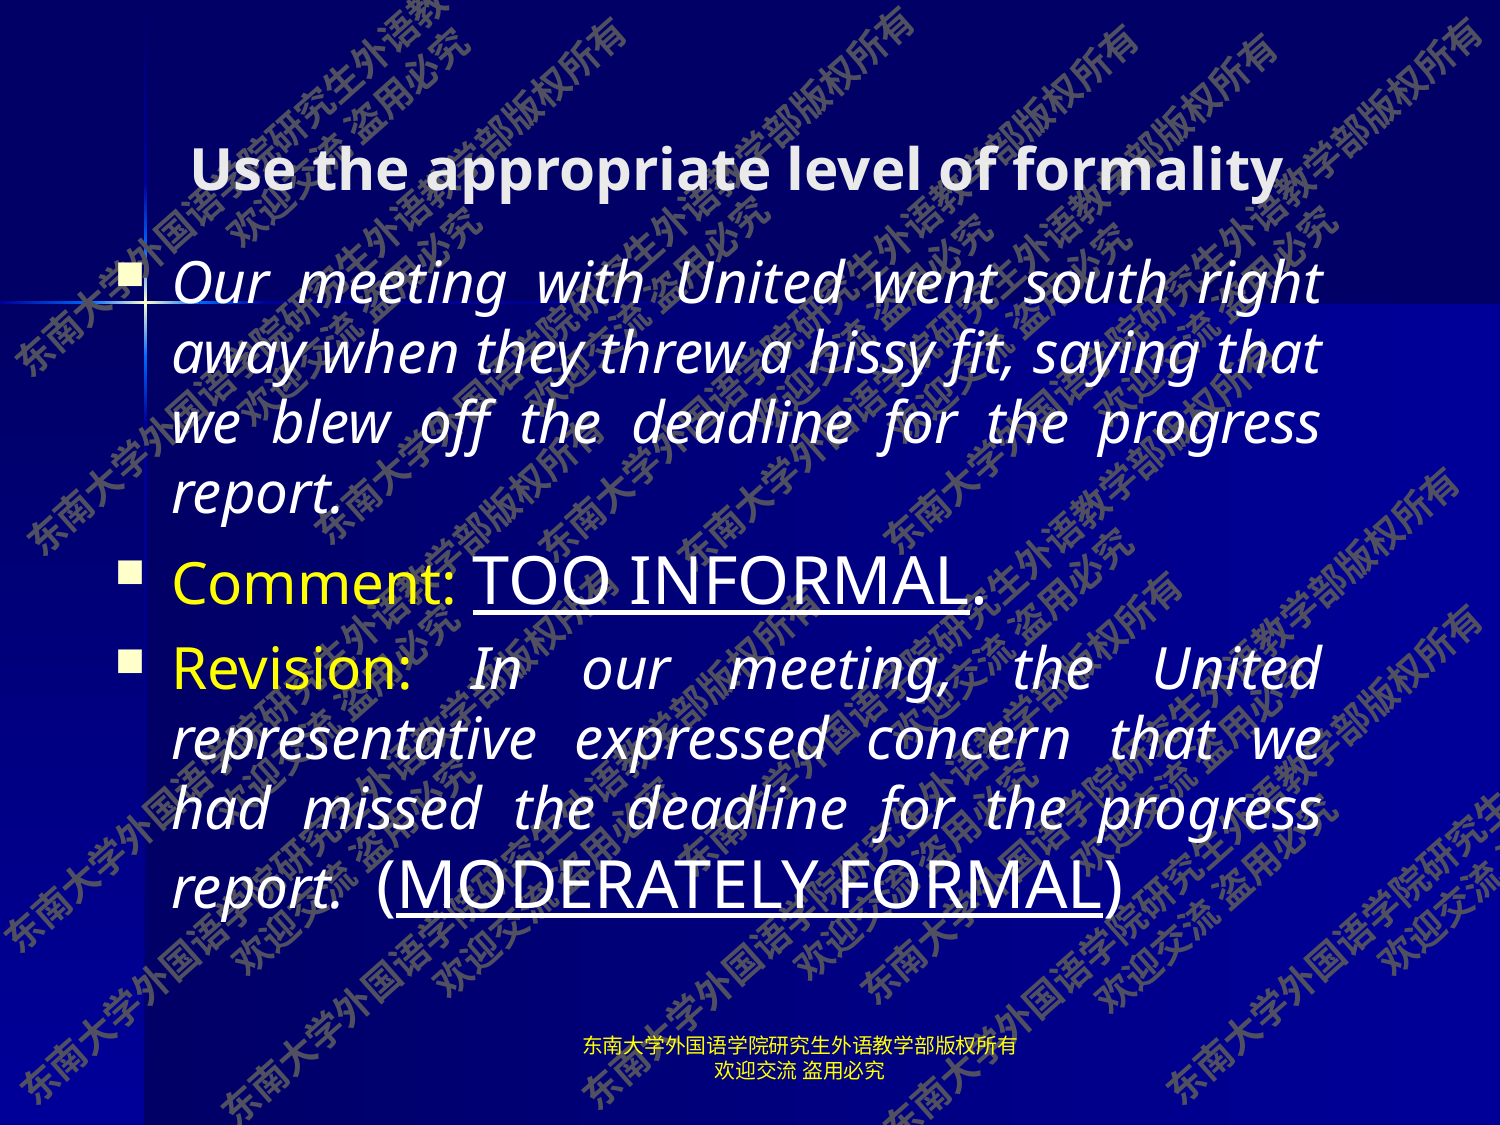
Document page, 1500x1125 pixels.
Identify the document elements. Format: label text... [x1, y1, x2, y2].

footer 东南大学外国语学院研究生外语教学部版权所有 欢迎交流 盗用必究 [562, 1024, 1038, 1101]
title Use the appropriate level of formality [174, 49, 1413, 286]
list Our meeting with United went south right away when they threw a hissy fit, saying that we blew off the deadline for the progress report. Comment: too informal. Revision: In our meeting, the United representative expressed concern that we had missed the deadline for the progress report. (MODERATELY FORMAL) [99, 237, 1338, 913]
